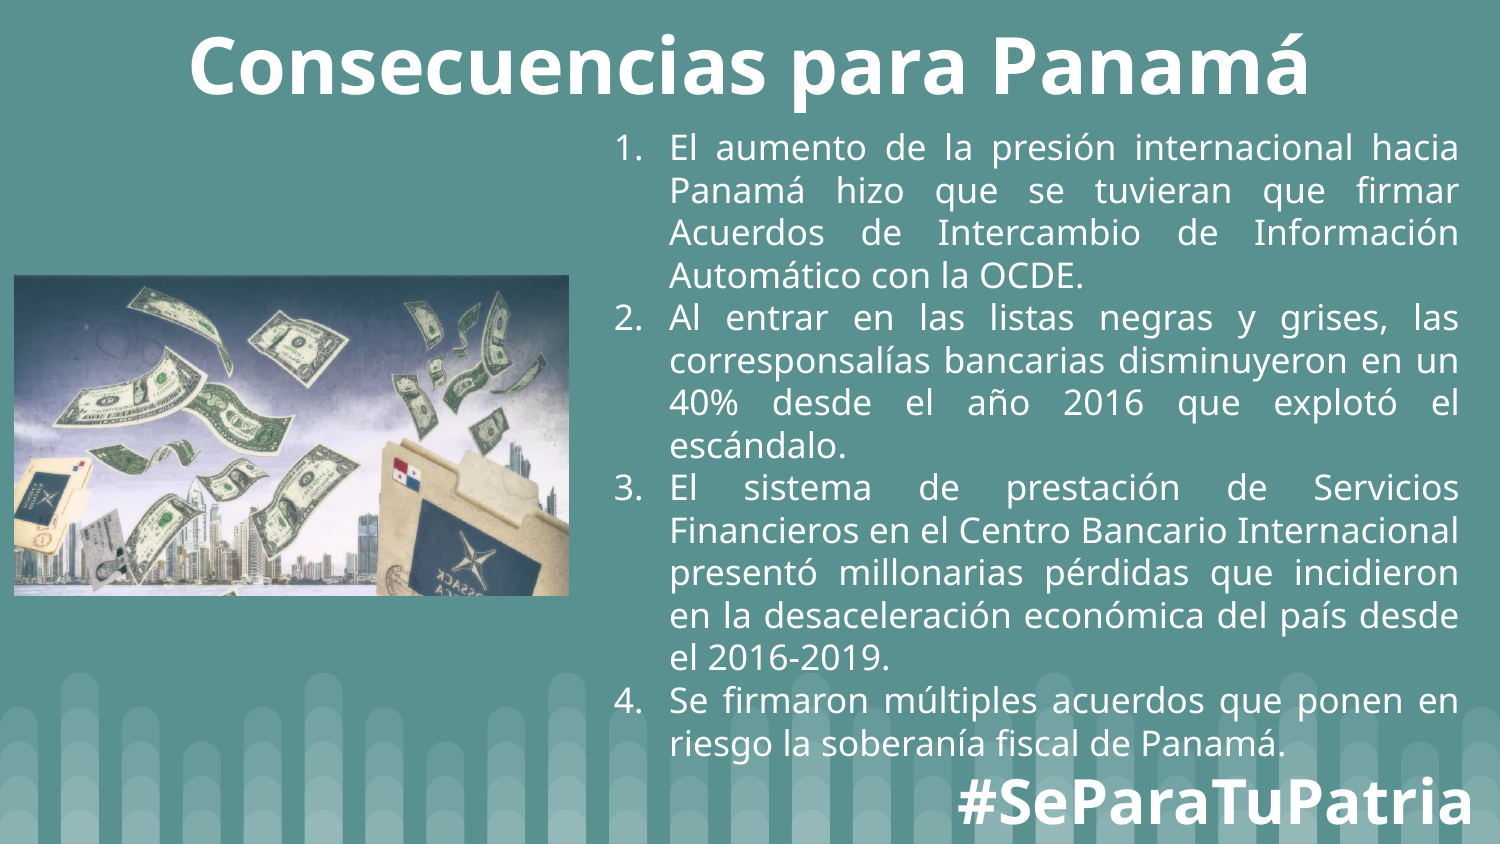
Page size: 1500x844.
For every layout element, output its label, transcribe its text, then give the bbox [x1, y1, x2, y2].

text_box El aumento de la presión internacional hacia Panamá hizo que se tuvieran que firmar Acuerdos de Intercambio de Información Automático con la OCDE. Al entrar en las listas negras y grises, las corresponsalías bancarias disminuyeron en un 40% desde el año 2016 que explotó el escándalo. El sistema de prestación de Servicios Financieros en el Centro Bancario Internacional presentó millonarias pérdidas que incidieron en la desaceleración económica del país desde el 2016-2019. Se firmaron múltiples acuerdos que ponen en riesgo la soberanía fiscal de Panamá. [579, 110, 1476, 721]
list #SeParaTuPatria [933, 735, 1500, 844]
picture [14, 275, 569, 596]
title Consecuencias para Panamá [47, 8, 1453, 117]
